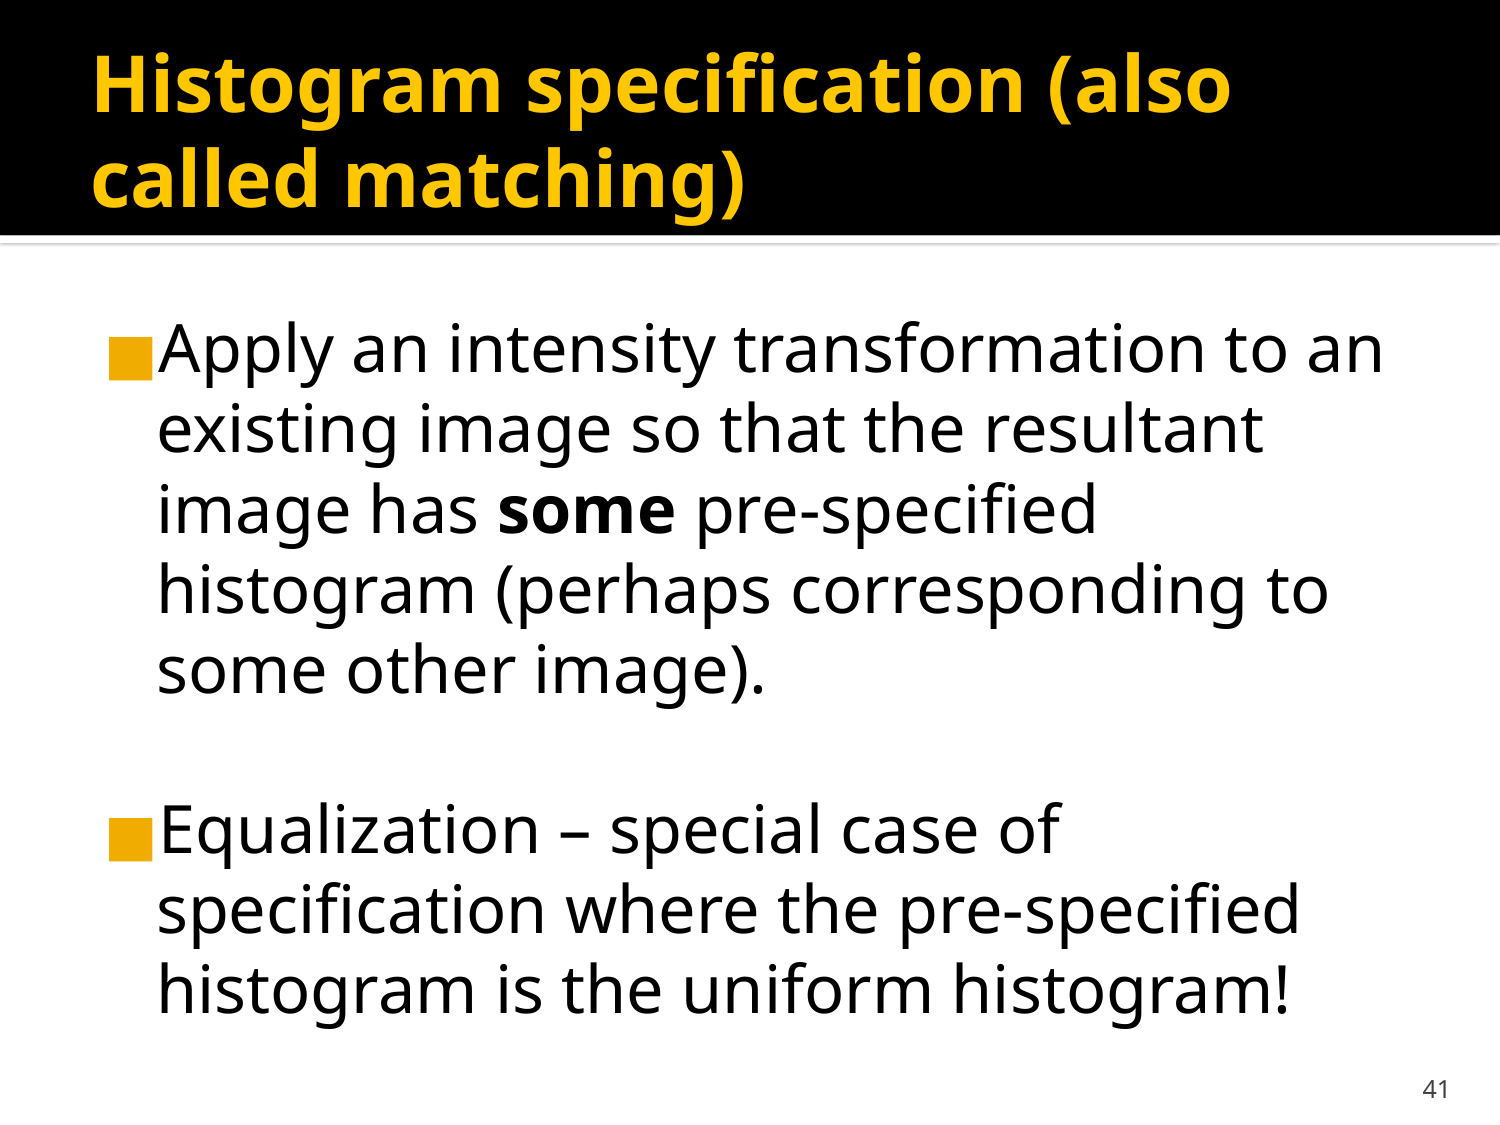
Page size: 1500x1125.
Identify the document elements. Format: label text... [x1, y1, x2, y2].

title Histogram specification (also called matching) [75, 25, 1425, 231]
slide_number ‹#› [1345, 1062, 1467, 1108]
list Apply an intensity transformation to an existing image so that the resultant image has some pre-specified histogram (perhaps corresponding to some other image). Equalization – special case of specification where the pre-specified histogram is the uniform histogram! [75, 291, 1425, 1050]
